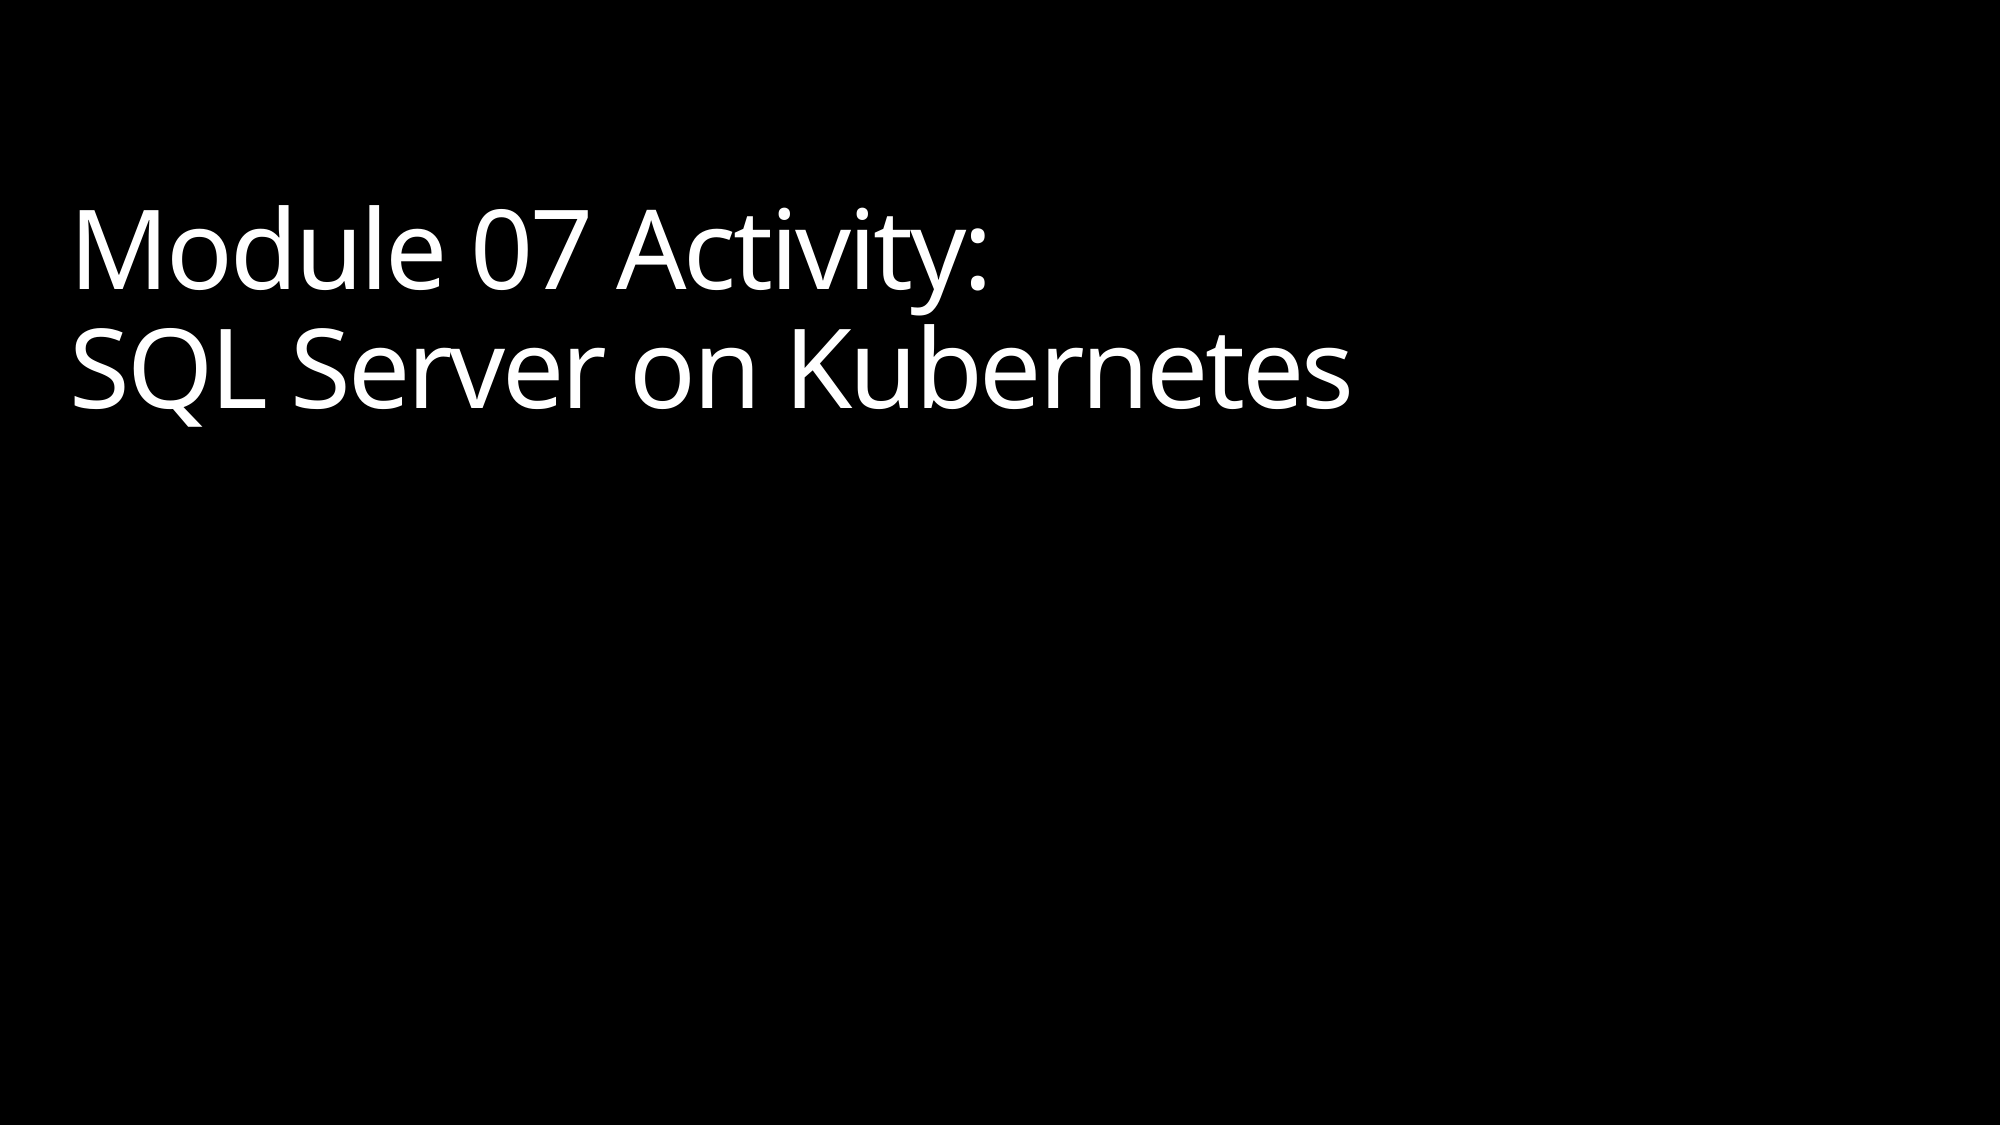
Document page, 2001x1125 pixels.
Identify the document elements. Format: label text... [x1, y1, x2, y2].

title Module 07 Activity: SQL Server on Kubernetes [69, 194, 1680, 775]
